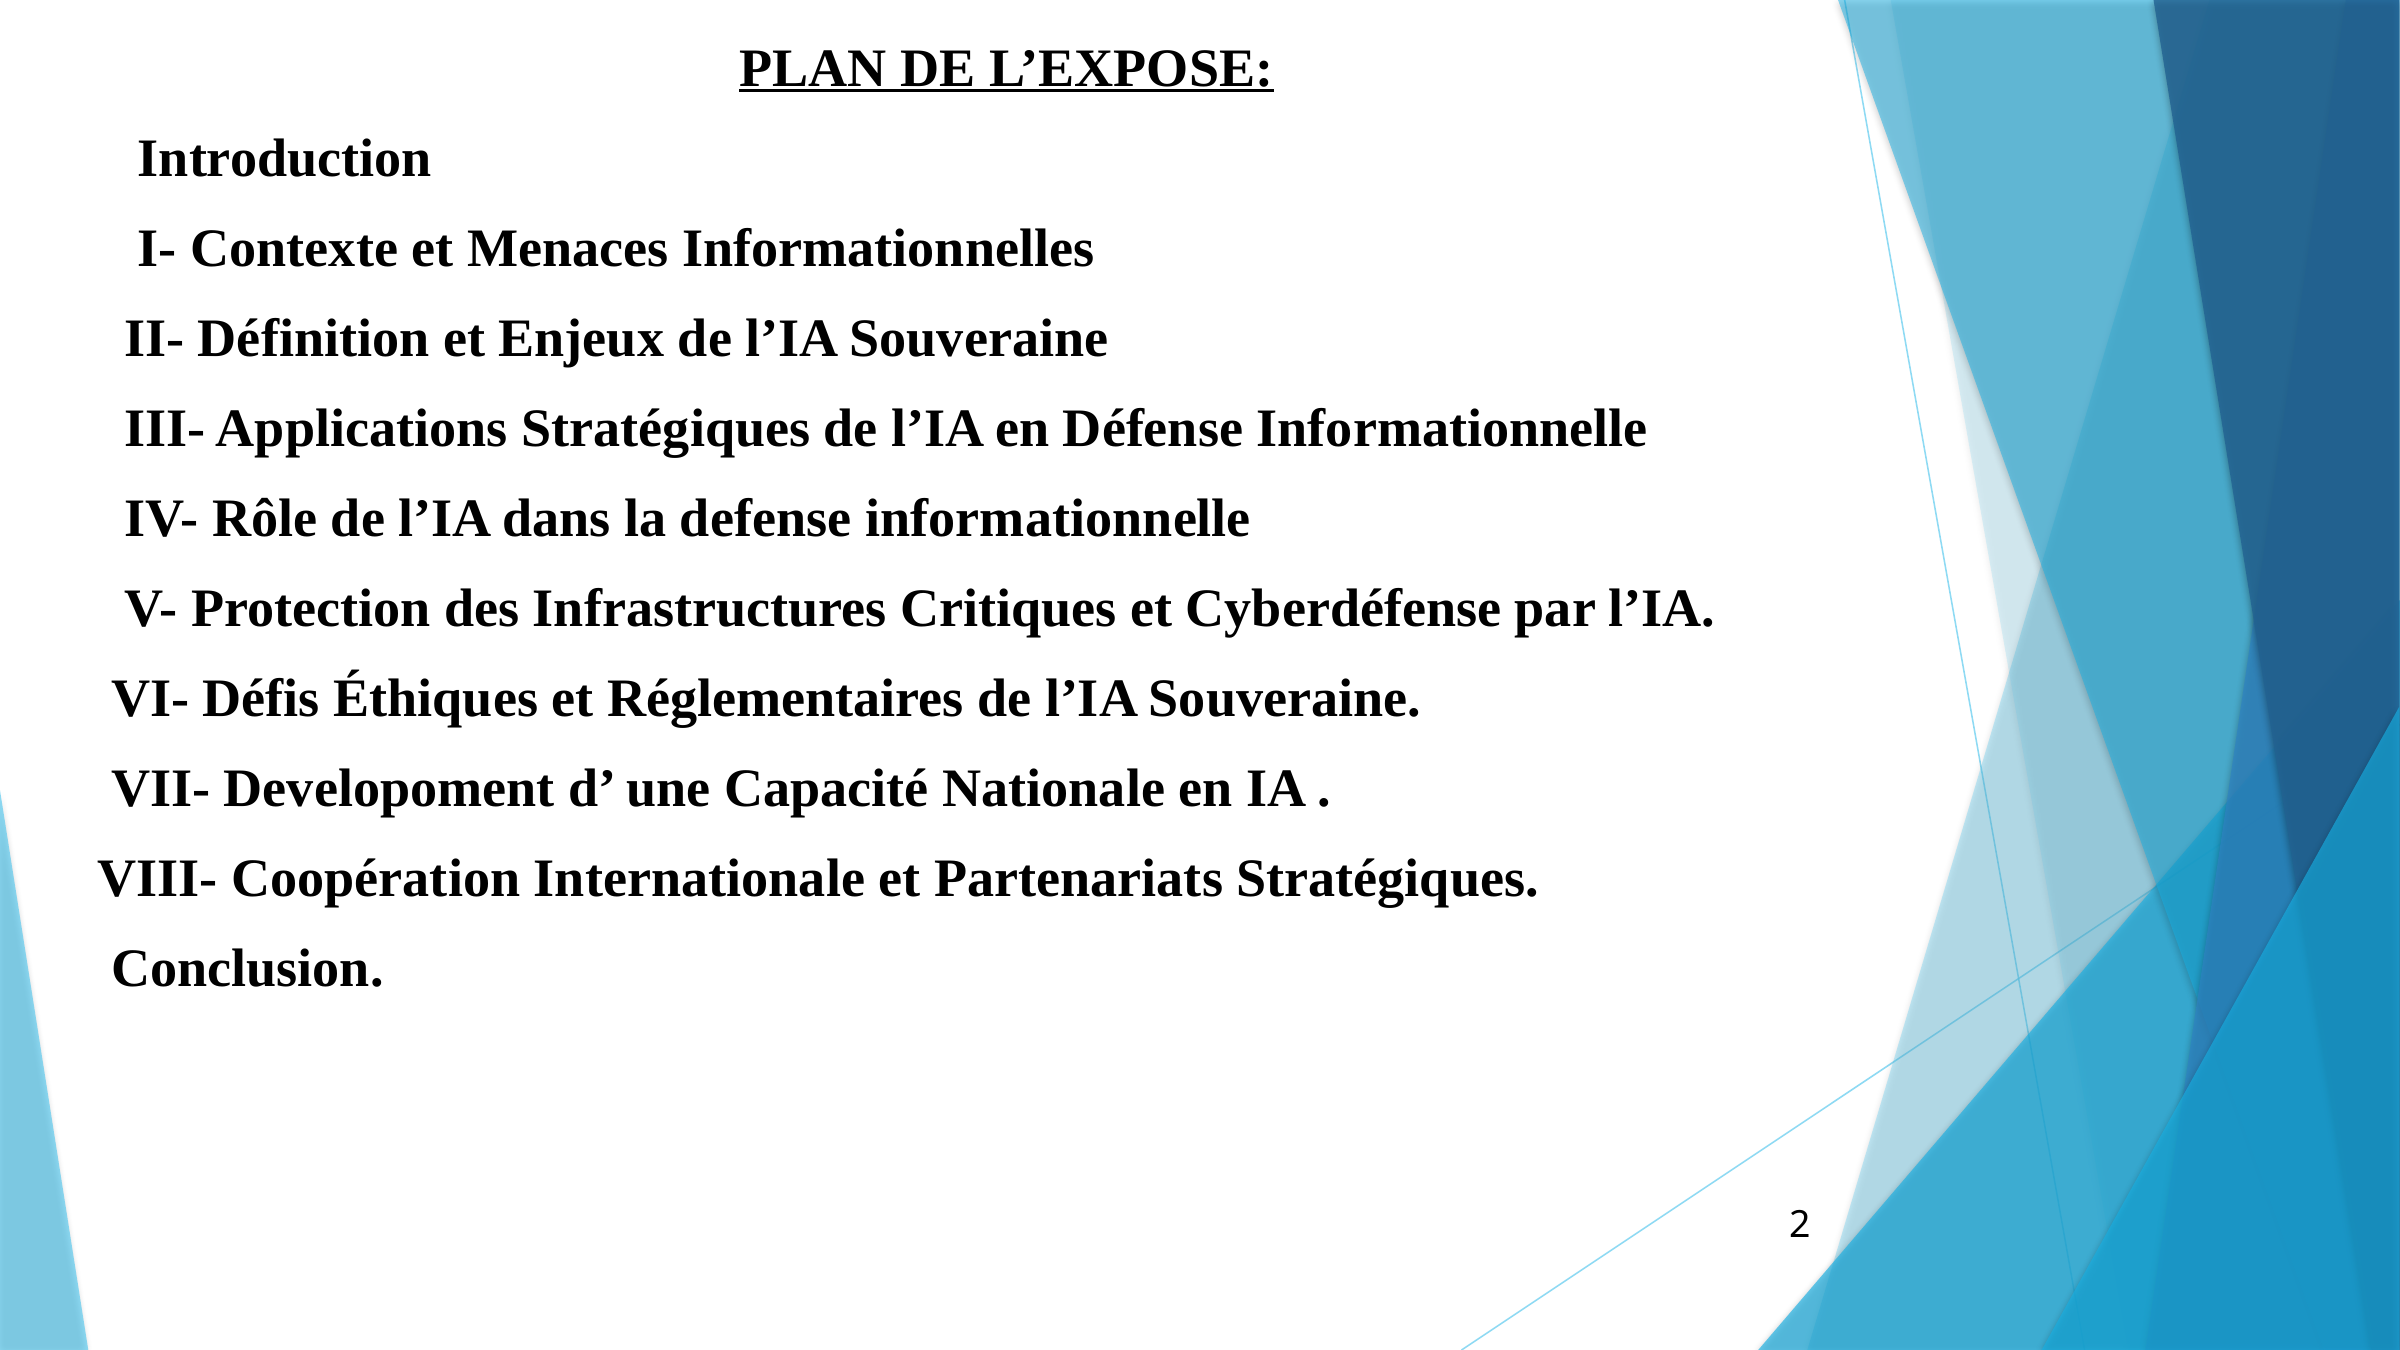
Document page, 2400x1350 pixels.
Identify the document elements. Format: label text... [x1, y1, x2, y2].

slide_number 2 [1691, 1189, 1826, 1262]
list PLAN DE L’EXPOSE: Introduction I- Contexte et Menaces Informationnelles II- Définition et Enjeux de l’IA Souveraine III- Applications Stratégiques de l’IA en Défense Informationnelle IV- Rôle de l’IA dans la defense informationnelle V- Protection des Infrastructures Critiques et Cyberdéfense par l’IA. VI- Défis Éthiques et Réglementaires de l’IA Souveraine. VII- Developoment d’ une Capacité Nationale en IA . VIII- Coopération Internationale et Partenariats Stratégiques. Conclusion. [55, 24, 1959, 1190]
